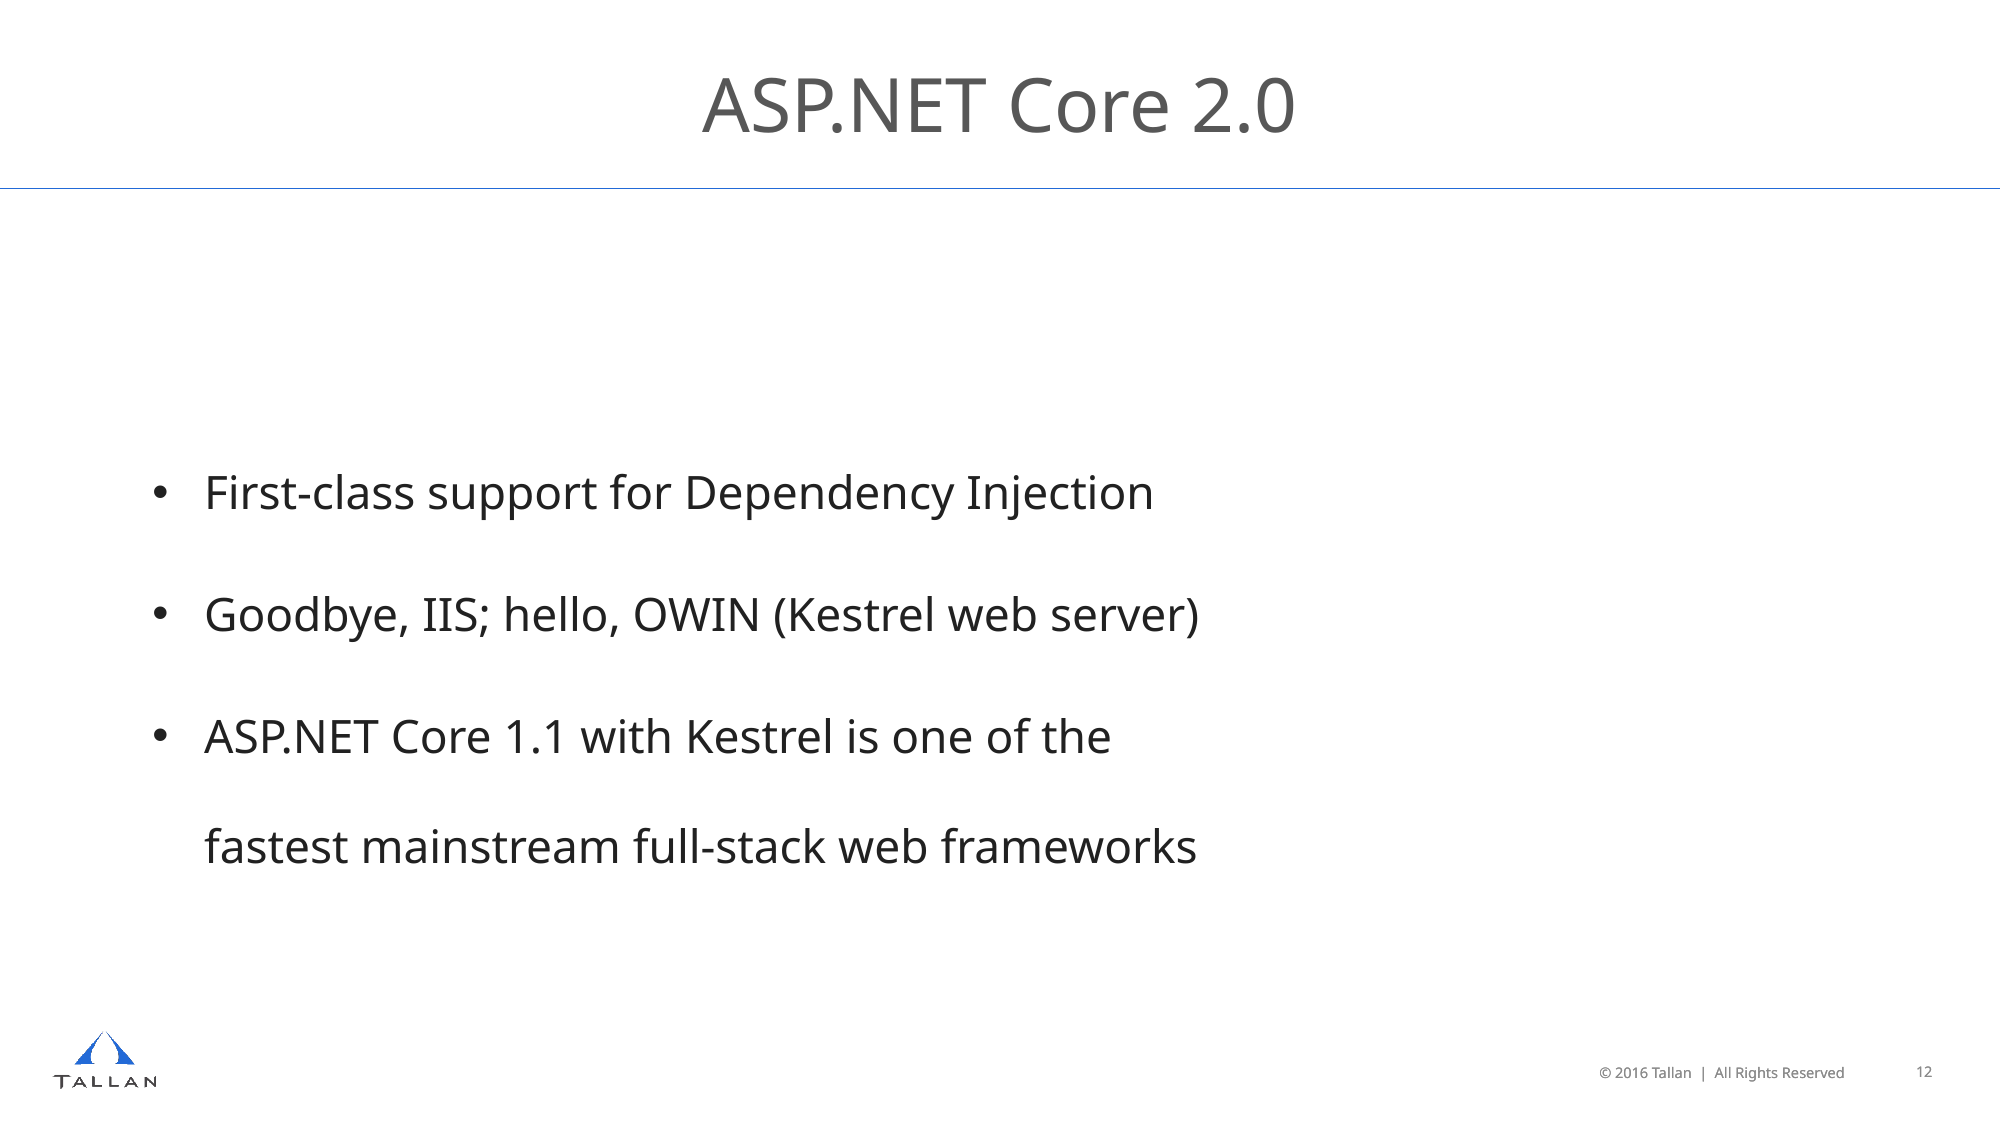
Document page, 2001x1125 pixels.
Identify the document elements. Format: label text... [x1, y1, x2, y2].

picture [52, 1031, 156, 1089]
list First-class support for Dependency Injection Goodbye, IIS; hello, OWIN (Kestrel web server) ASP.NET Core 1.1 with Kestrel is one of the fastest mainstream full-stack web frameworks [137, 317, 1268, 964]
title ASP.NET Core 2.0 [137, 59, 1863, 167]
